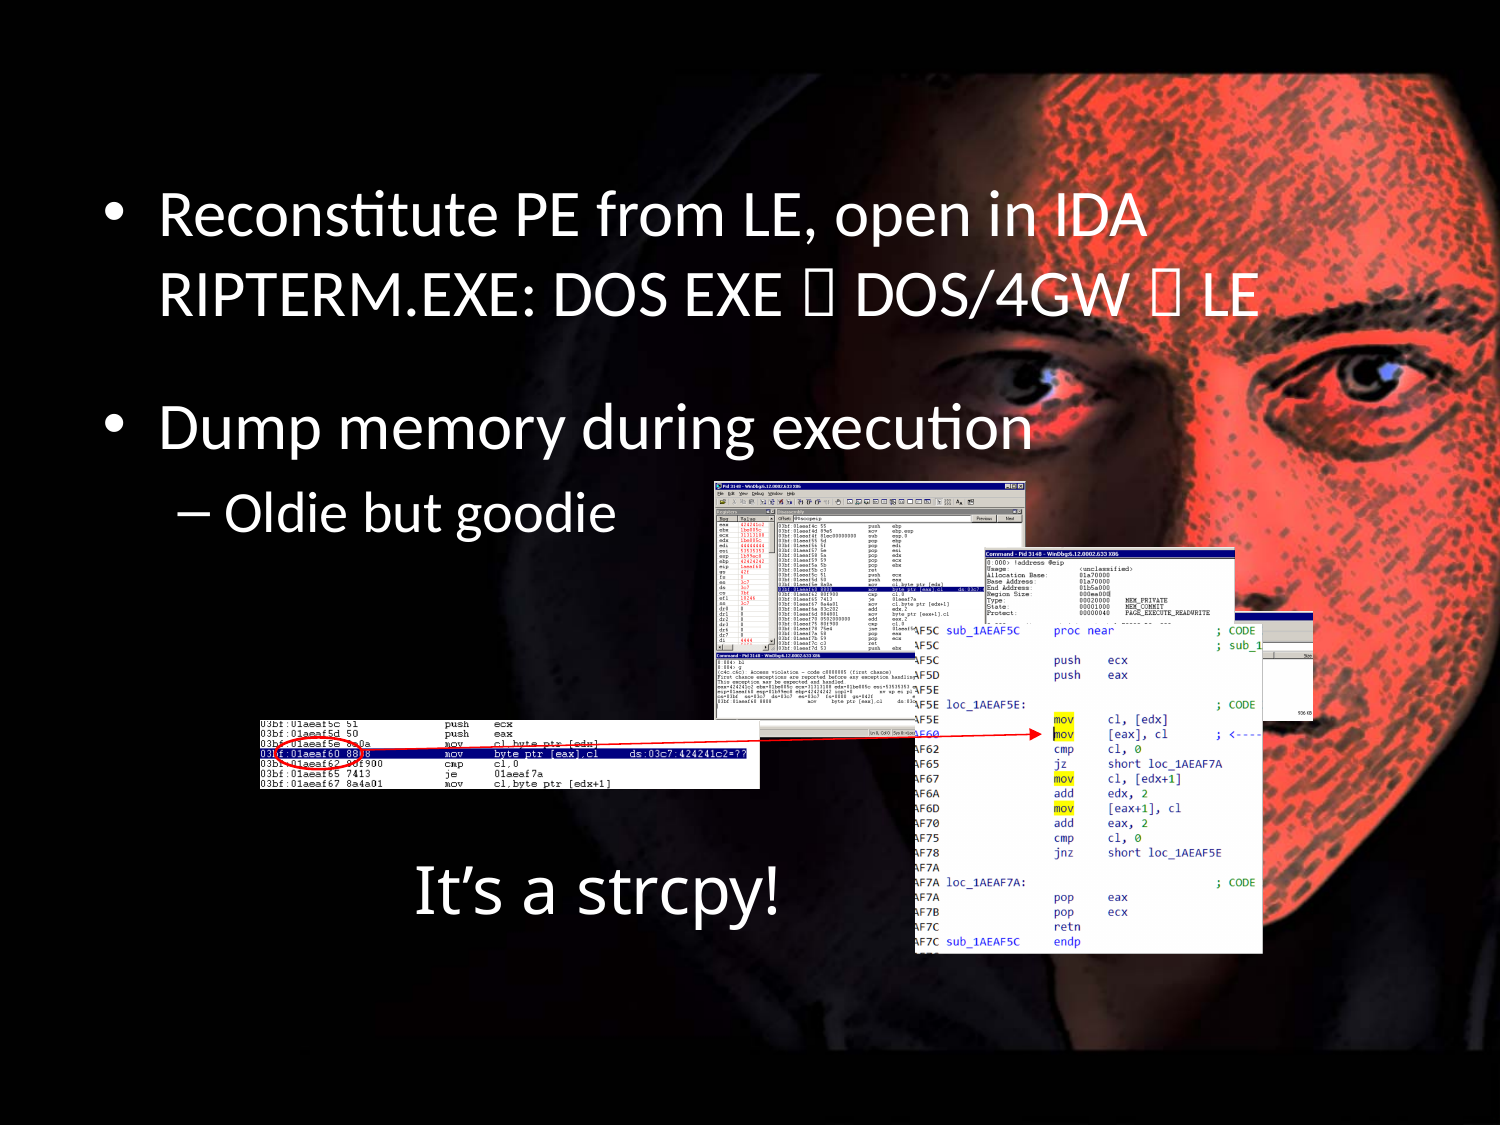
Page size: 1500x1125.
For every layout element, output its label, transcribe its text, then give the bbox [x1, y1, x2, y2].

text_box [360, 733, 1043, 751]
picture [0, 0, 1500, 1125]
text_box Reconstitute PE from LE, open in IDA RIPTERM.EXE: DOS EXE  DOS/4GW  LE [87, 162, 1438, 350]
list Dump memory during execution Oldie but goodie [87, 375, 1488, 592]
text_box It’s a strcpy! [399, 840, 900, 954]
